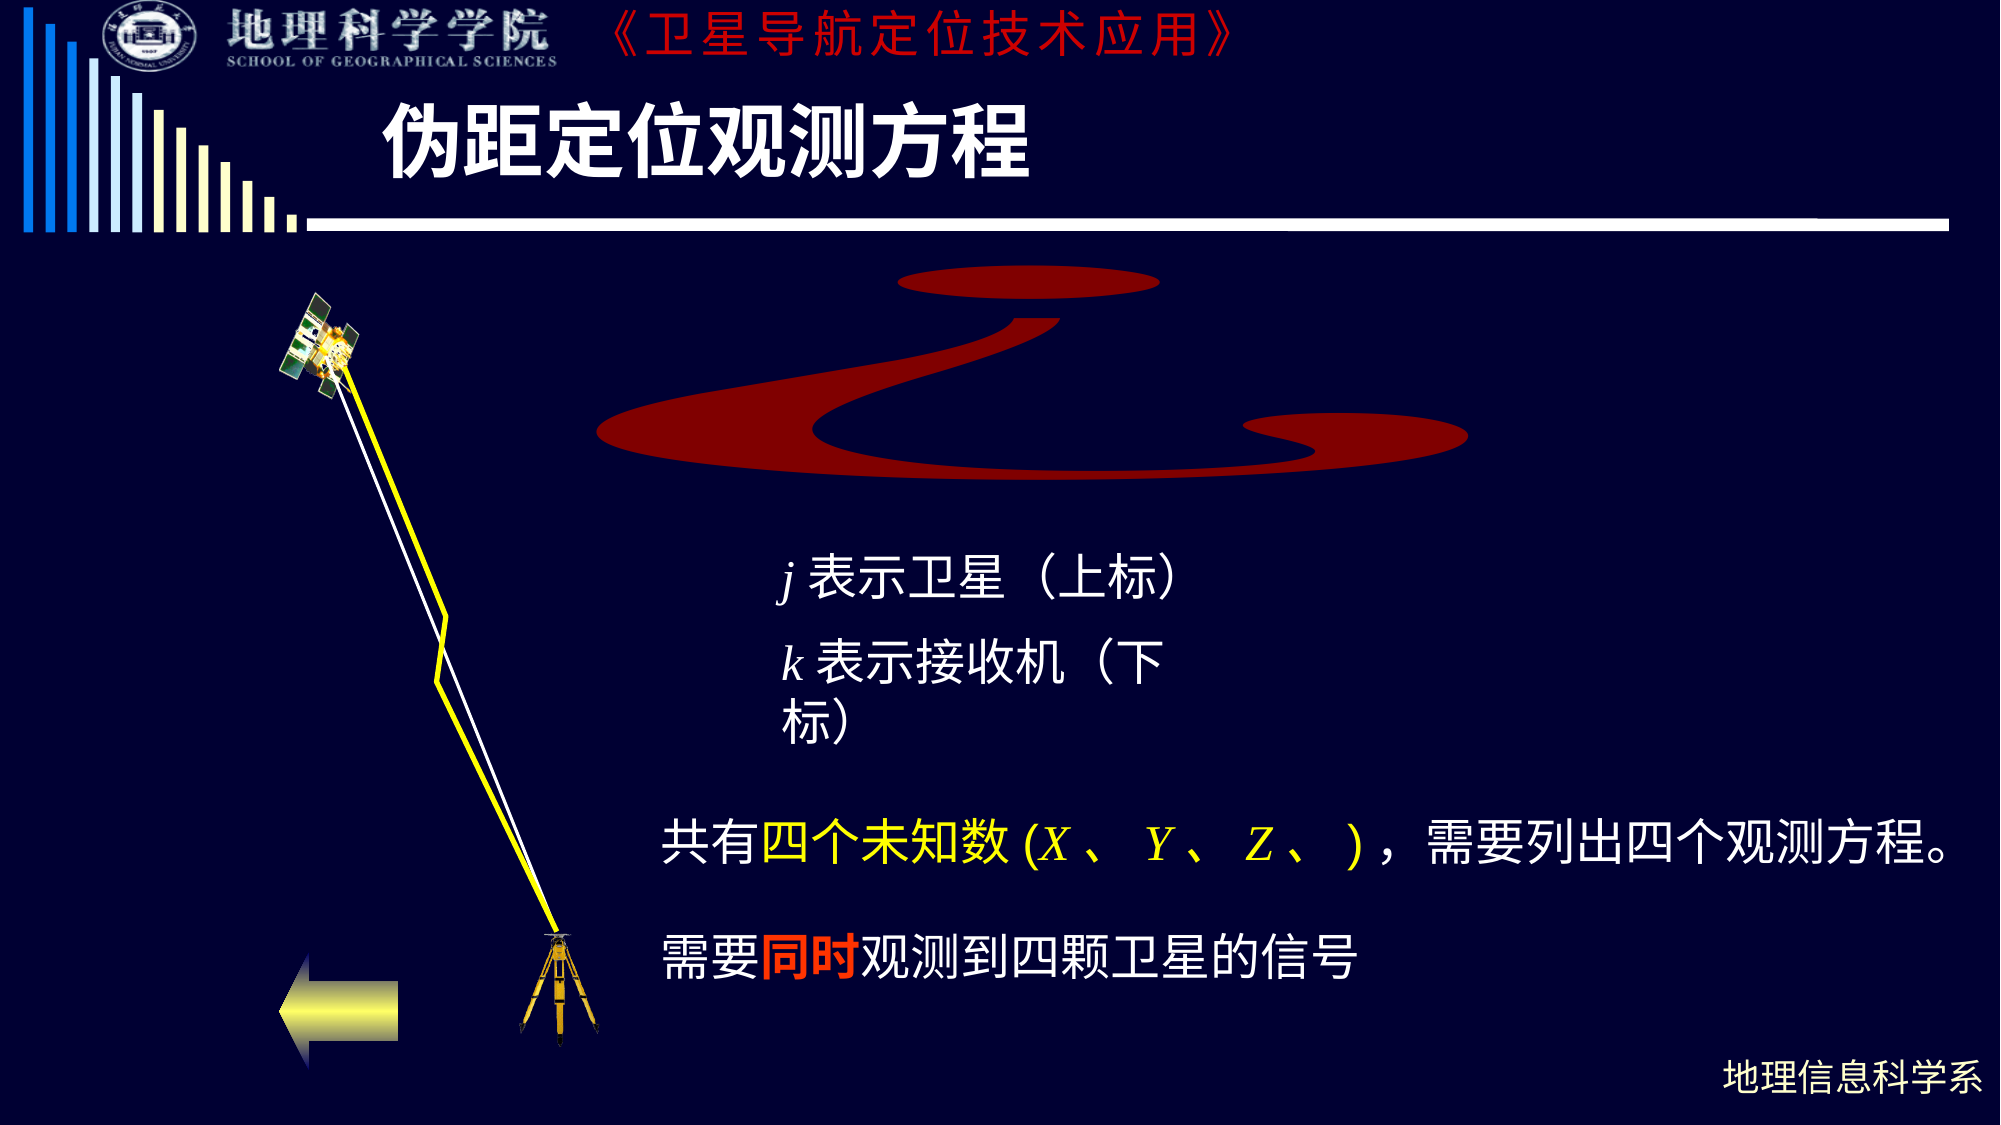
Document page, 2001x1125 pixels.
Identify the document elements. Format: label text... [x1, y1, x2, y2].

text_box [279, 290, 611, 1048]
text_box j表示卫星（上标） k表示接收机（下标） [766, 537, 1272, 758]
text_box [301, 1055, 309, 1071]
title 伪距定位观测方程 [366, 69, 1900, 209]
